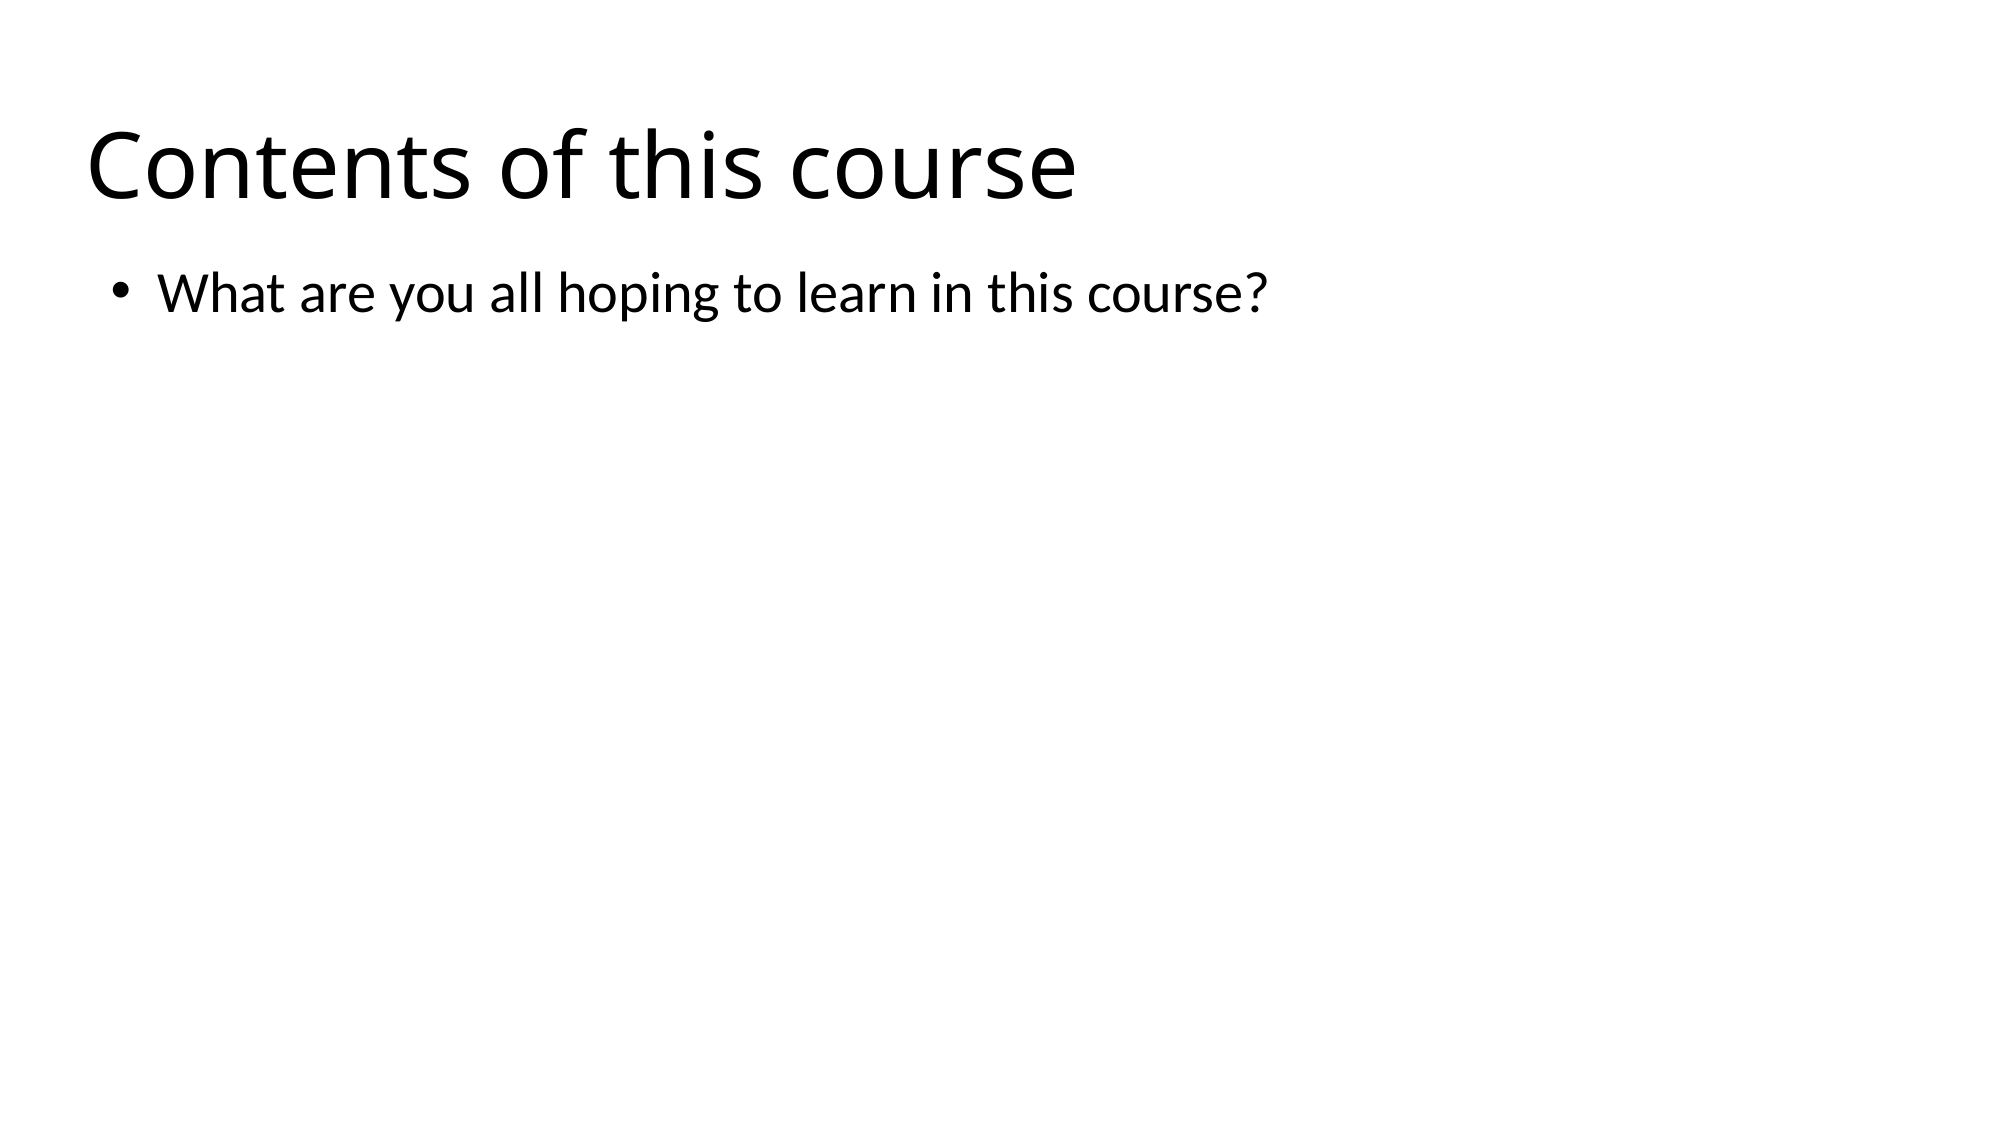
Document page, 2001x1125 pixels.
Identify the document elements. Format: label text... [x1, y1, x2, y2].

title Contents of this course [70, 59, 1863, 278]
text_box What are you all hoping to learn in this course? [95, 247, 1286, 332]
